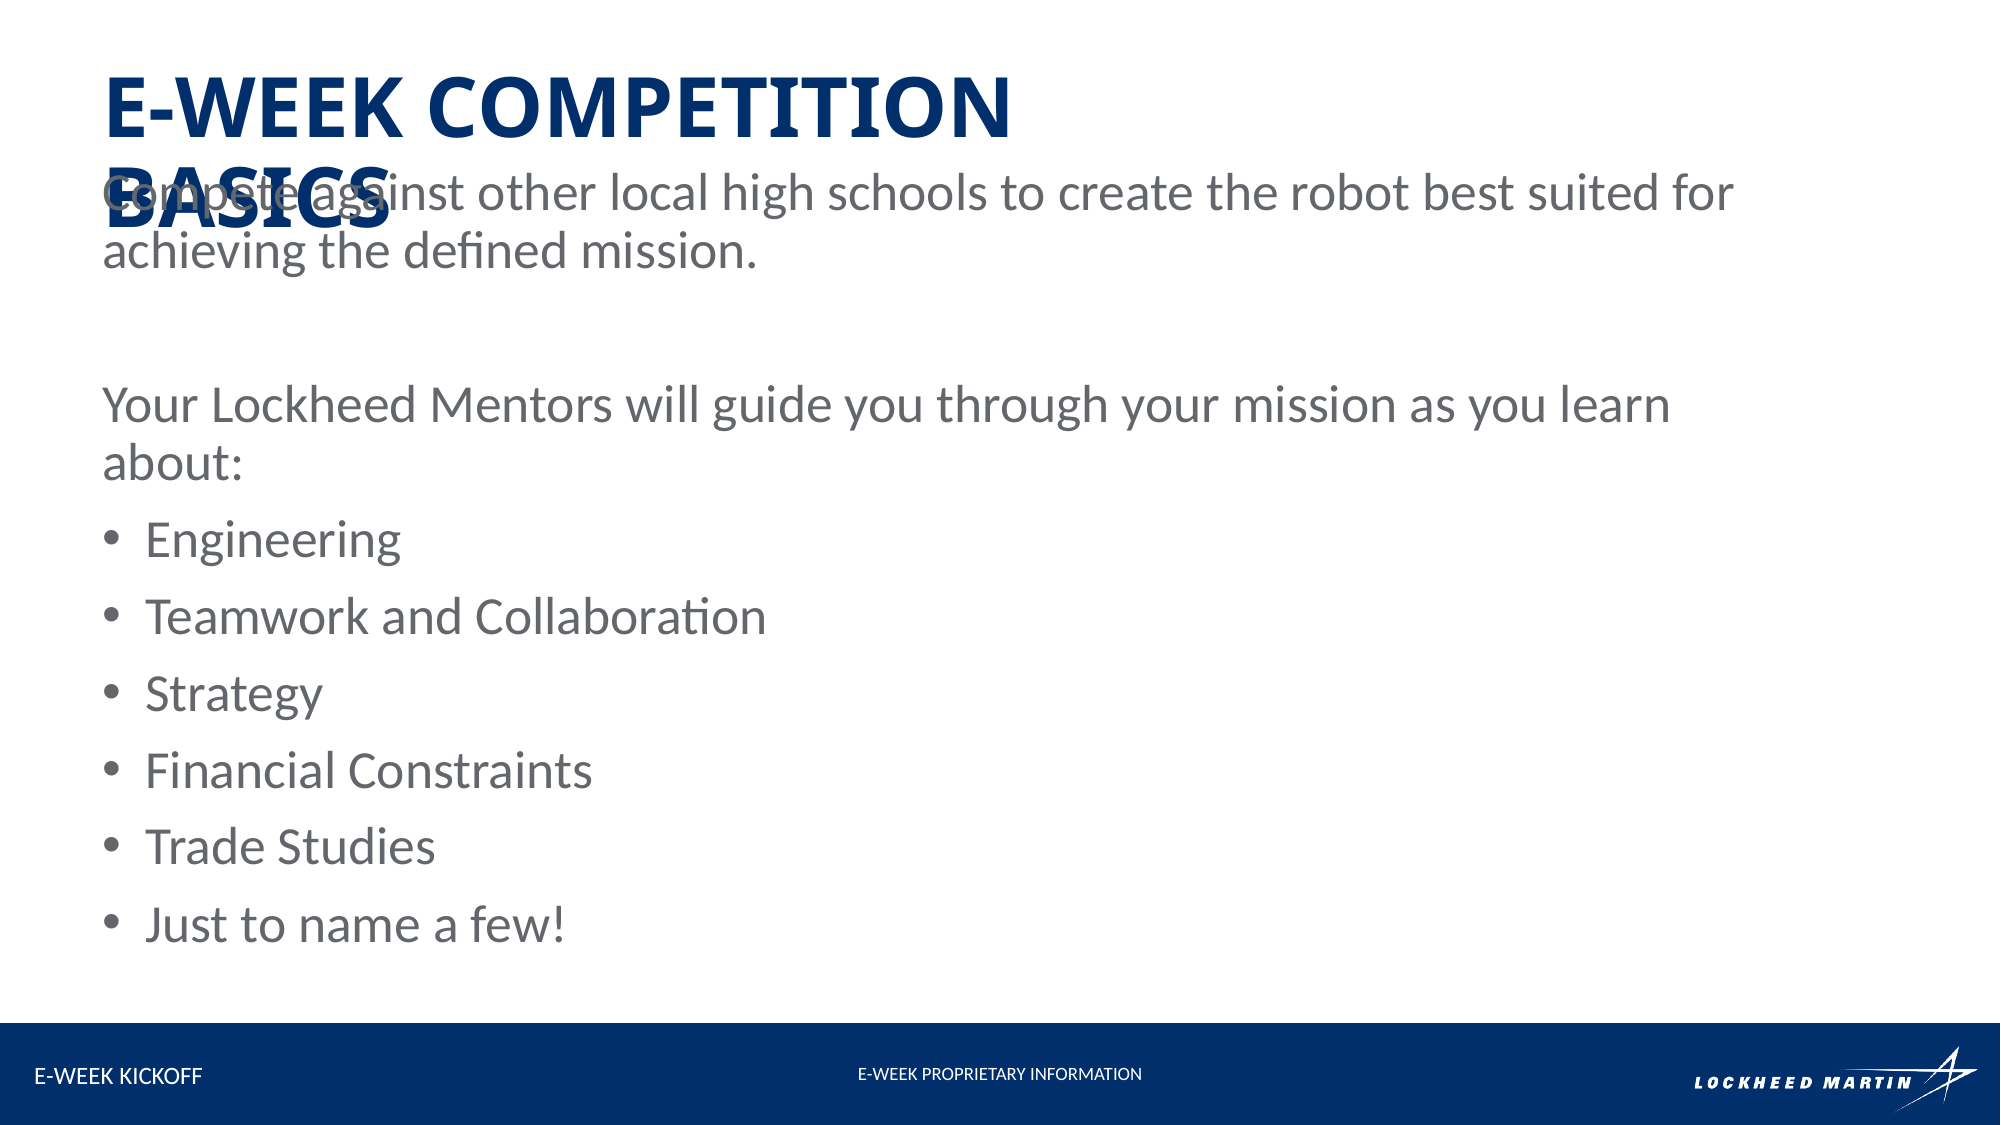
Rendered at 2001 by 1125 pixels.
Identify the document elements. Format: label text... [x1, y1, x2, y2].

list Compete against other local high schools to create the robot best suited for achieving the defined mission. Your Lockheed Mentors will guide you through your mission as you learn about: Engineering Teamwork and Collaboration Strategy Financial Constraints Trade Studies Just to name a few! [87, 157, 1768, 968]
list E-week competition basics [87, 57, 1174, 150]
